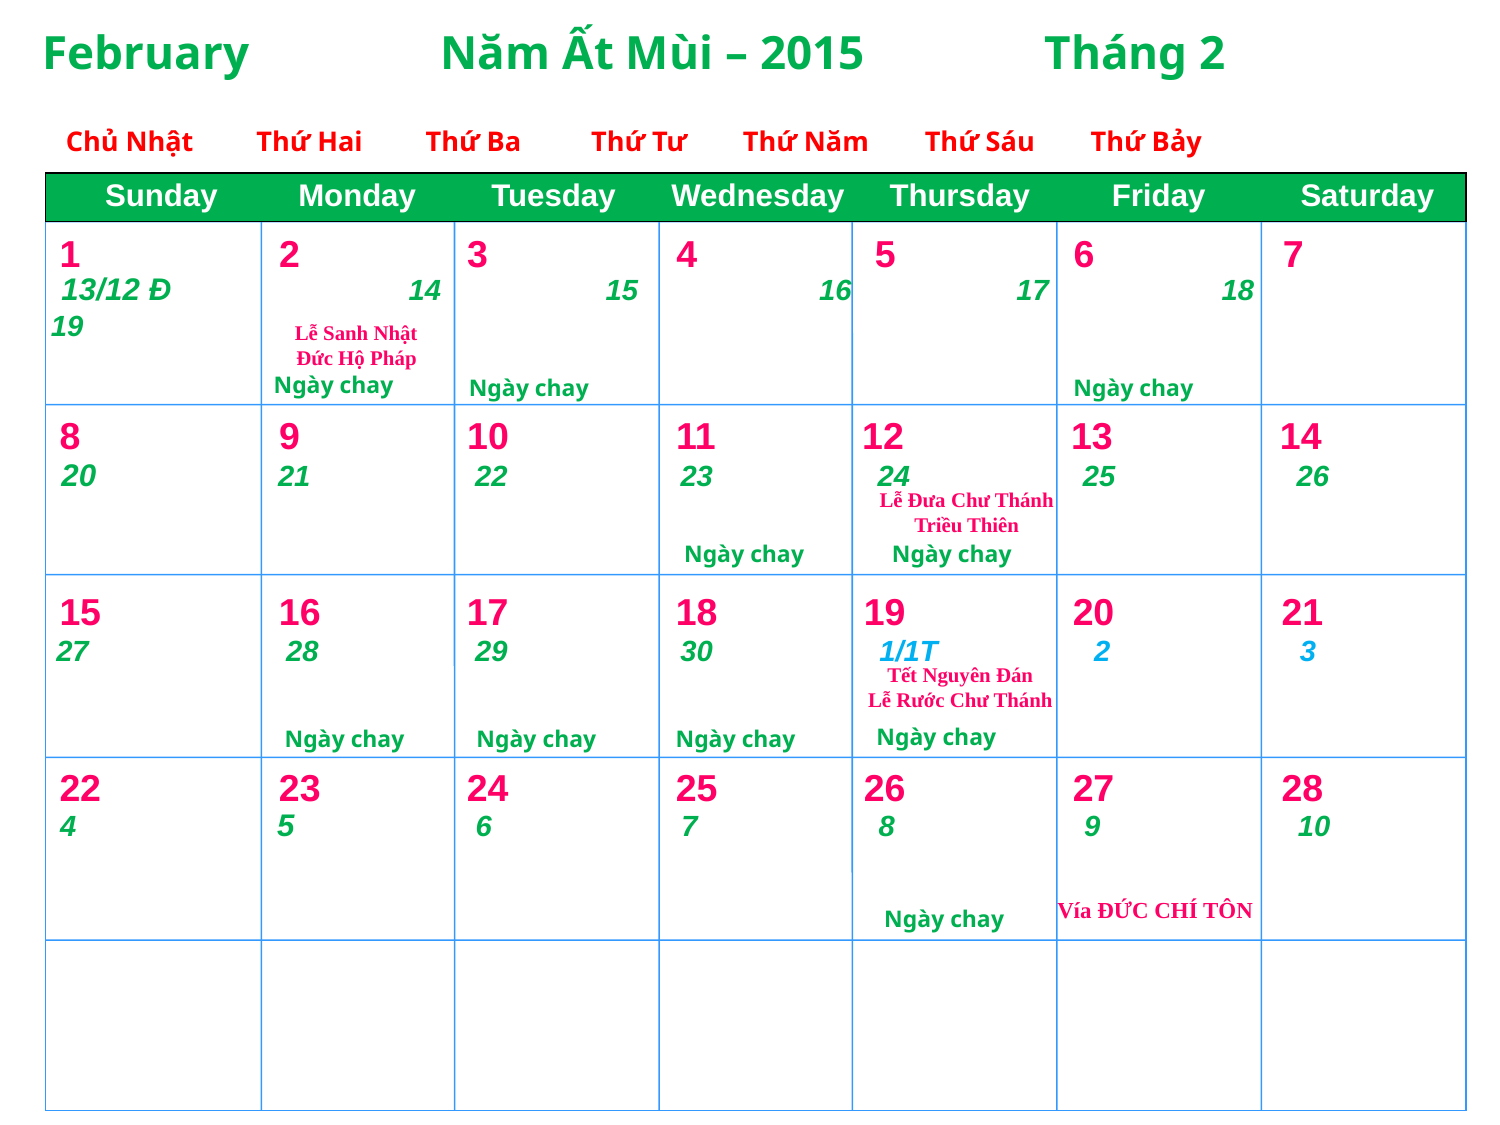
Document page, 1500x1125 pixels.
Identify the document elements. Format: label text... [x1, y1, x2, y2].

text_box Wednesday [657, 167, 859, 220]
text_box 22 23 24 25 26 27 28 [45, 756, 1455, 816]
text_box [45, 173, 1466, 222]
text_box Ngày chay [462, 717, 630, 760]
text_box 8 9 10 11 12 13 14 [45, 405, 1455, 464]
text_box Vía ĐỨC CHÍ TÔN [1023, 887, 1287, 931]
text_box Ngày chay [661, 717, 829, 760]
text_box 13/12 Đ 14 15 16 17 18 19 [12, 262, 1413, 349]
text_box 27 28 29 30 1/1T 2 3 [24, 623, 1434, 675]
text_box 4 5 6 7 8 9 10 [37, 798, 1368, 885]
text_box Saturday [1286, 167, 1449, 220]
text_box Monday [284, 167, 431, 220]
text_box Ngày chay [862, 720, 1030, 757]
text_box Chủ Nhật Thứ Hai Thứ Ba Thứ Tư Thứ Năm Thứ Sáu Thứ Bảy [17, 117, 1466, 164]
text_box Lễ Đưa Chư Thánh Triều Thiên [835, 478, 1098, 544]
text_box Lễ Sanh Nhật Đức Hộ Pháp [225, 312, 488, 378]
text_box Thursday [875, 167, 1045, 220]
text_box Ngày chay [1059, 366, 1227, 408]
text_box Tuesday [477, 167, 631, 220]
text_box Tết Nguyên Đán Lễ Rước Chư Thánh [828, 654, 1092, 720]
text_box 20 21 22 23 24 25 26 [12, 448, 1388, 535]
text_box Ngày chay [670, 532, 838, 574]
text_box Ngày chay [259, 378, 427, 405]
text_box 15 16 17 18 19 20 21 [45, 580, 1455, 640]
text_box Friday [1098, 167, 1220, 220]
text_box [45, 222, 1466, 1111]
text_box Ngày chay [878, 544, 1046, 574]
text_box February Năm Ất Mùi – 2015 Tháng 2 [17, 16, 1483, 86]
text_box Ngày chay [270, 717, 438, 760]
text_box Sunday [91, 168, 232, 220]
text_box 1 2 3 4 5 6 7 [45, 222, 1455, 282]
text_box Ngày chay [870, 897, 1038, 940]
text_box Ngày chay [454, 367, 623, 409]
